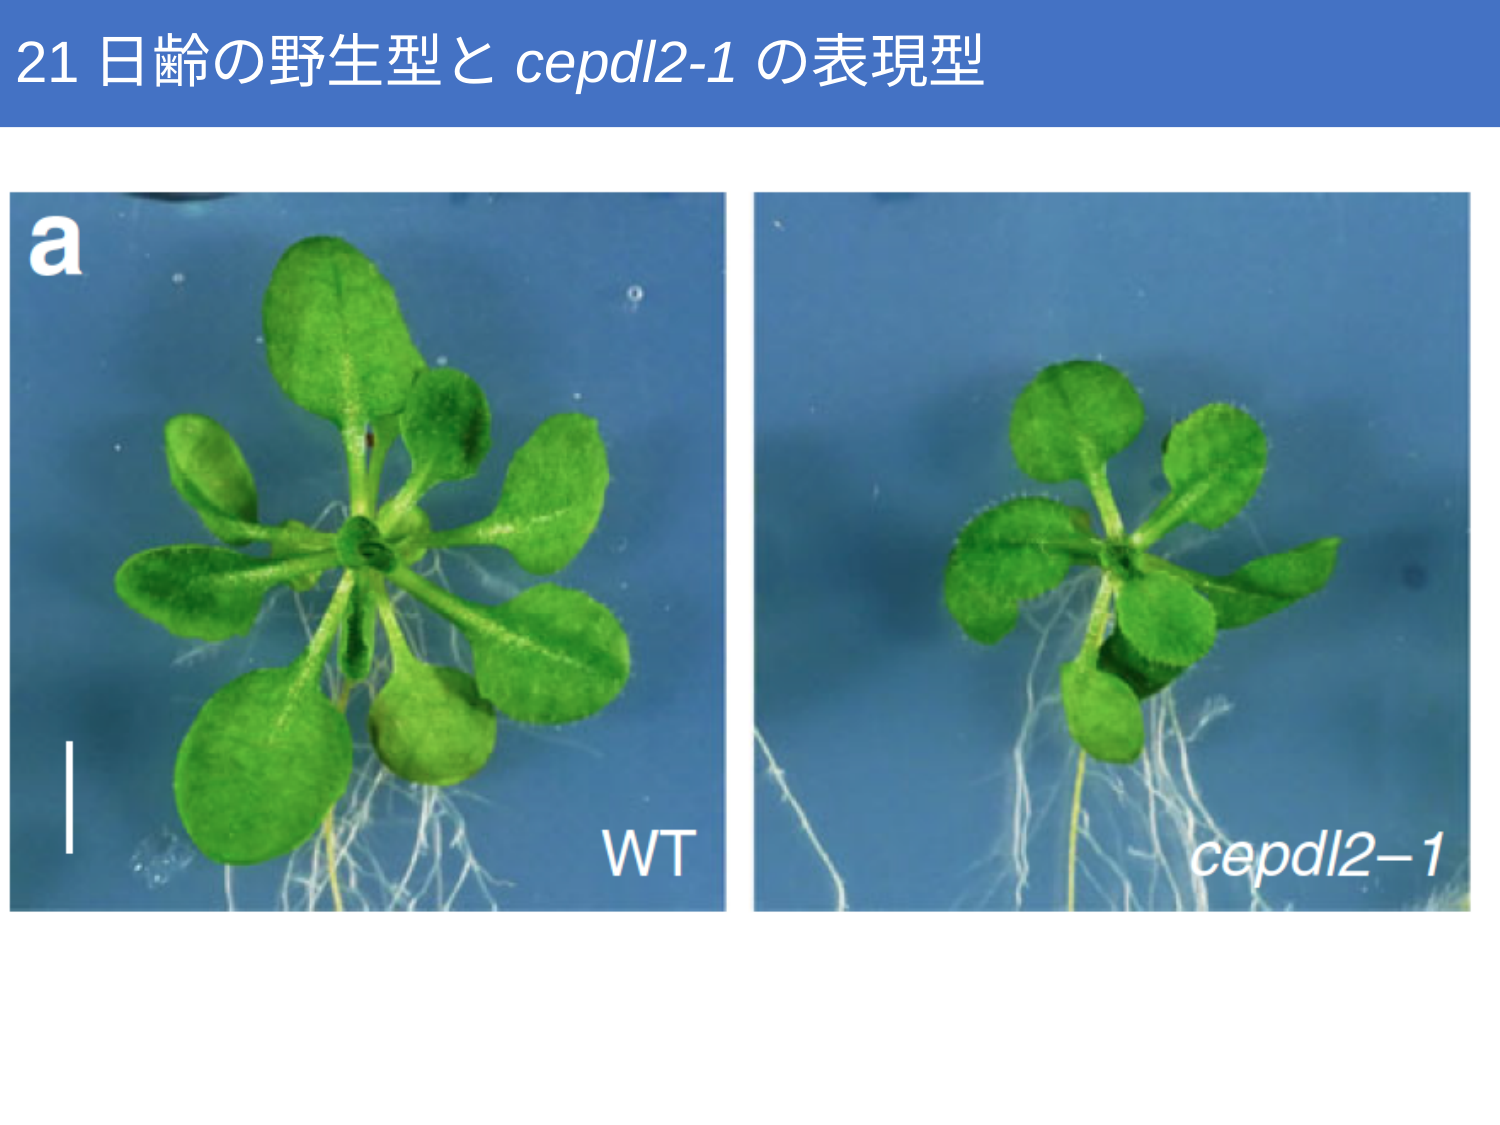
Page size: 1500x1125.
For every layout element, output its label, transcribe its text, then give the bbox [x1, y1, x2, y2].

picture [0, 184, 1500, 941]
title 21日齢の野生型とcepdl2-1の表現型 [0, 0, 1500, 128]
